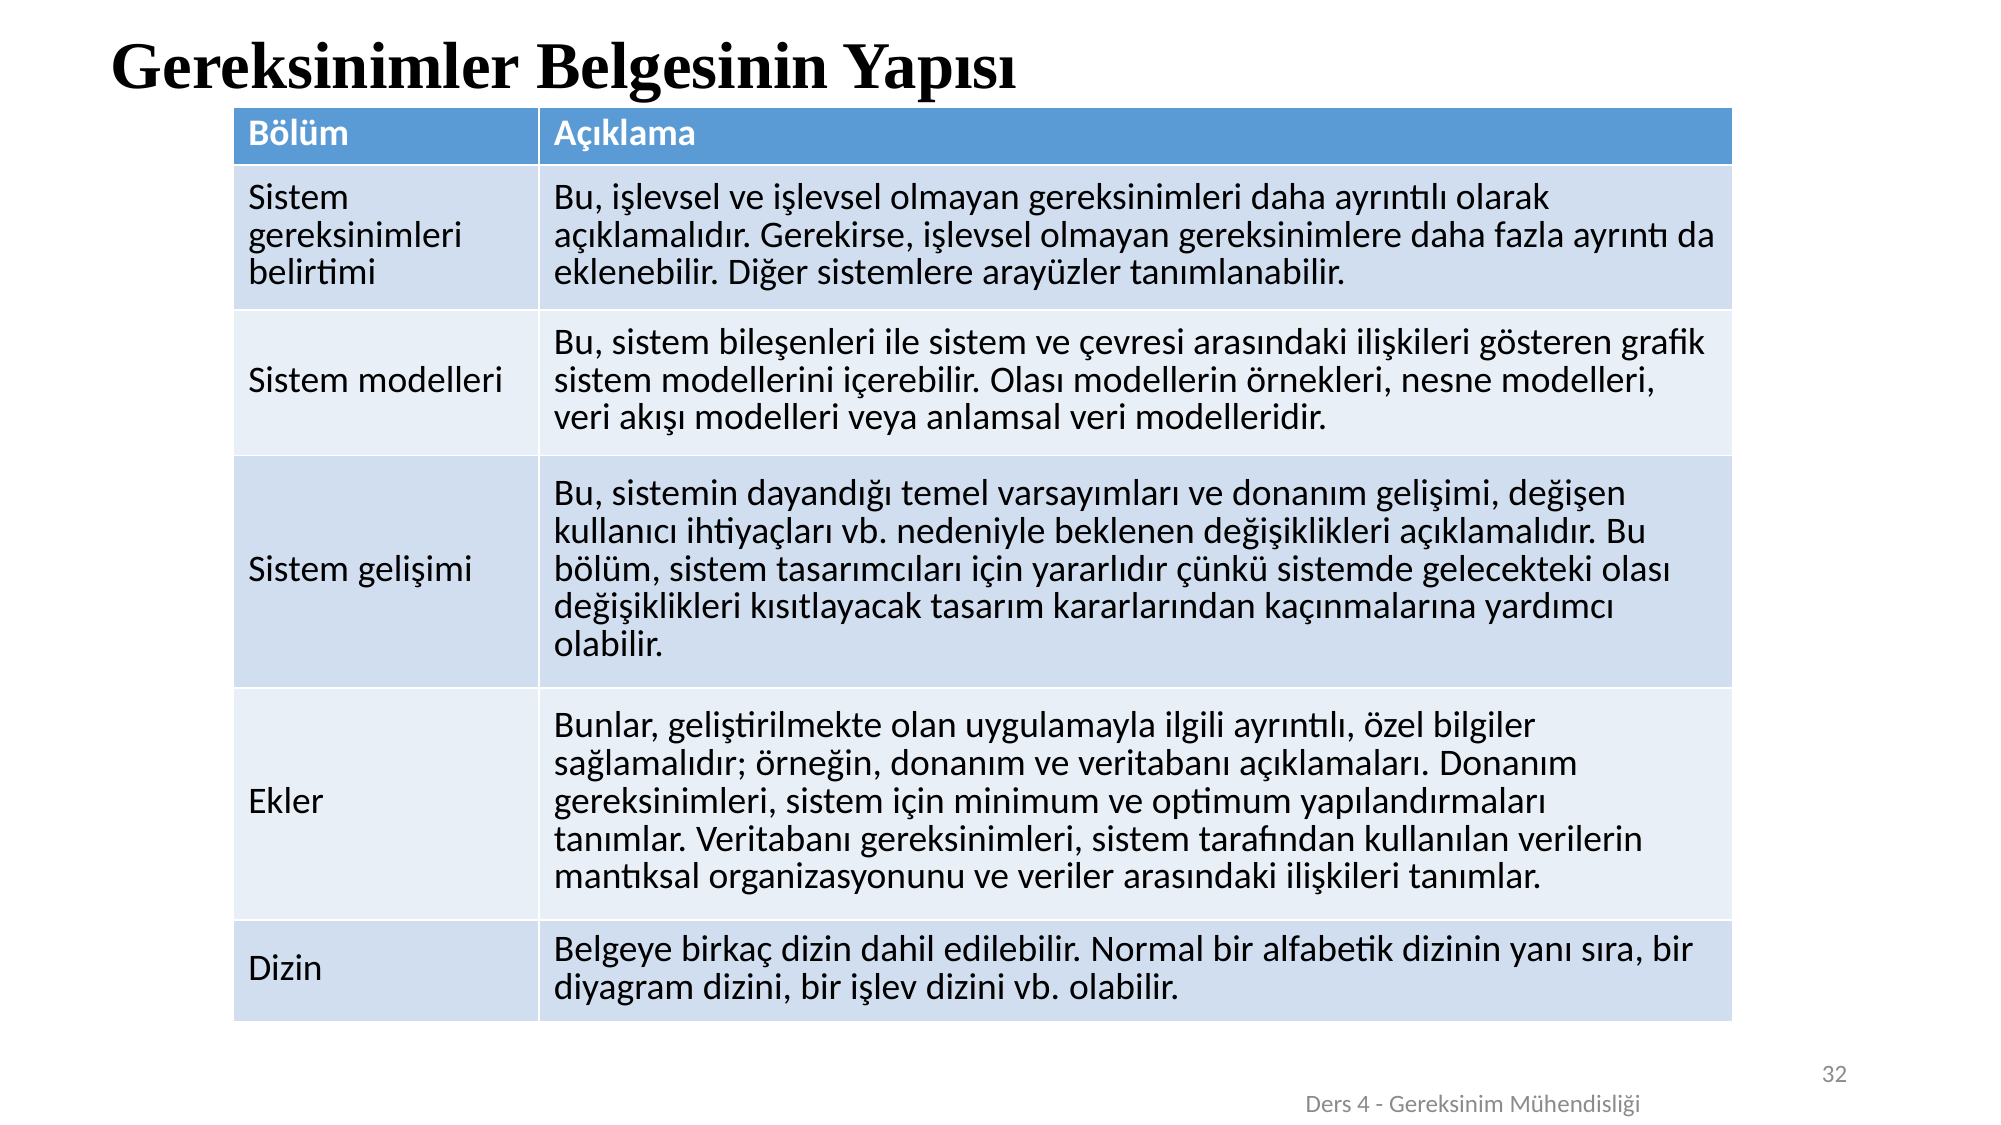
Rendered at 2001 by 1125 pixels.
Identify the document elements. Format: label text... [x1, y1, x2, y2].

table_cell Ekler [234, 689, 538, 919]
table_cell Dizin [234, 921, 538, 1021]
table_cell Bu, işlevsel ve işlevsel olmayan gereksinimleri daha ayrıntılı olarak açıklamalıdır. Gerekirse, işlevsel olmayan gereksinimlere daha fazla ayrıntı da eklenebilir. Diğer sistemlere arayüzler tanımlanabilir. [540, 166, 1732, 309]
footer Ders 4 - Gereksinim Mühendisliği [1236, 1072, 1711, 1125]
table_header Açıklama [540, 108, 1732, 164]
table_cell Belgeye birkaç dizin dahil edilebilir. Normal bir alfabetik dizinin yanı sıra, bir diyagram dizini, bir işlev dizini vb. olabilir. [540, 921, 1732, 1021]
slide_number 32 [1412, 1042, 1863, 1103]
table_cell Bu, sistemin dayandığı temel varsayımları ve donanım gelişimi, değişen kullanıcı ihtiyaçları vb. nedeniyle beklenen değişiklikleri açıklamalıdır. Bu bölüm, sistem tasarımcıları için yararlıdır çünkü sistemde gelecekteki olası değişiklikleri kısıtlayacak tasarım kararlarından kaçınmalarına yardımcı olabilir. [540, 456, 1732, 687]
table_cell Bunlar, geliştirilmekte olan uygulamayla ilgili ayrıntılı, özel bilgiler sağlamalıdır; örneğin, donanım ve veritabanı açıklamaları. Donanım gereksinimleri, sistem için minimum ve optimum yapılandırmaları tanımlar. Veritabanı gereksinimleri, sistem tarafından kullanılan verilerin mantıksal organizasyonunu ve veriler arasındaki ilişkileri tanımlar. [540, 689, 1732, 919]
table_cell Sistem gereksinimleri belirtimi [234, 166, 538, 309]
table_header Bölüm [234, 108, 538, 164]
title Gereksinimler Belgesinin Yapısı [95, 17, 1821, 117]
table_cell Sistem gelişimi [234, 456, 538, 687]
table_cell Bu, sistem bileşenleri ile sistem ve çevresi arasındaki ilişkileri gösteren grafik sistem modellerini içerebilir. Olası modellerin örnekleri, nesne modelleri, veri akışı modelleri veya anlamsal veri modelleridir. [540, 311, 1732, 455]
table_cell Sistem modelleri [234, 311, 538, 455]
